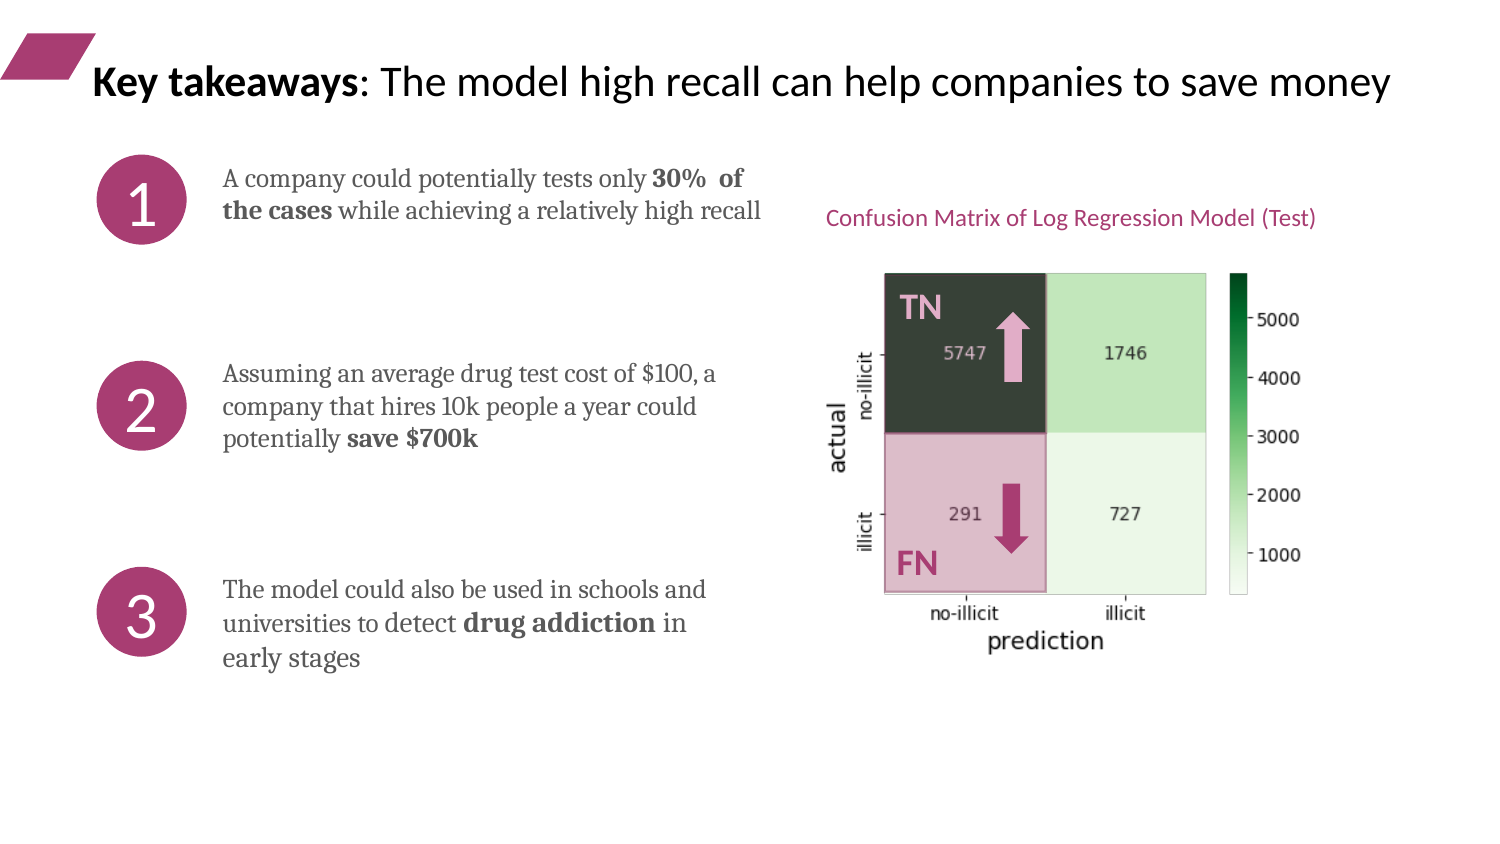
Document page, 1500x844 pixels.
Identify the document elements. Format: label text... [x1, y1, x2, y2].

title Key takeaways: The model high recall can help companies to save money [93, 57, 1477, 106]
text_box Assuming an average drug test cost of $100, a company that hires 10k people a year could potentially save $700k [207, 348, 798, 461]
picture [816, 264, 1311, 664]
text_box Confusion Matrix of Log Regression Model (Test) [763, 194, 1380, 239]
text_box The model could also be used in schools and universities to detect drug addiction in early stages [207, 563, 766, 682]
text_box A company could potentially tests only 30% of the cases while achieving a relatively high recall [207, 153, 798, 233]
